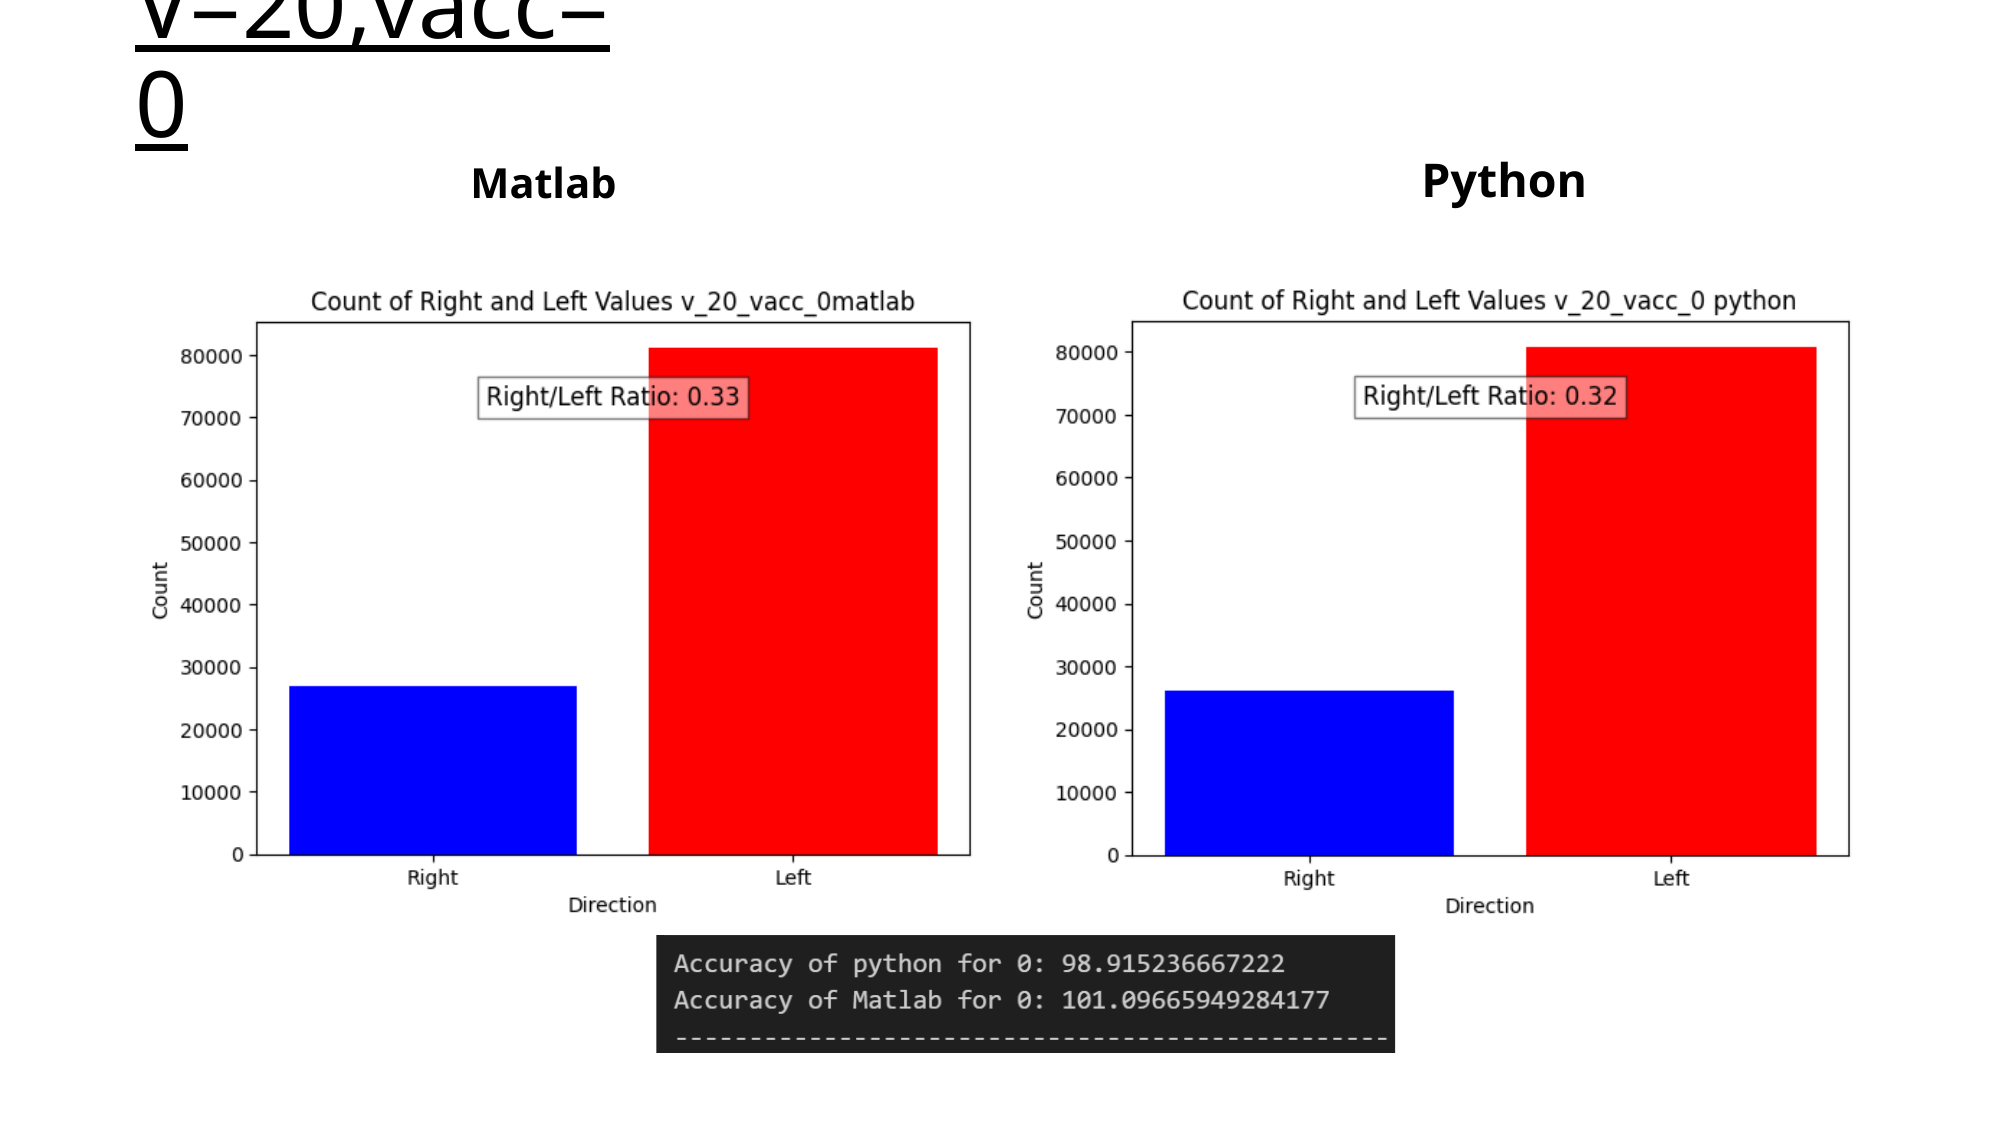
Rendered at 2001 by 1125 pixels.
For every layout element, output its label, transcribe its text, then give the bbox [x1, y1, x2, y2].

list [1011, 274, 1864, 933]
title V=20,vacc=0 [120, 0, 657, 116]
list Matlab [455, 144, 634, 215]
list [137, 276, 985, 931]
picture [655, 934, 1396, 1054]
list Python [1406, 144, 1607, 215]
